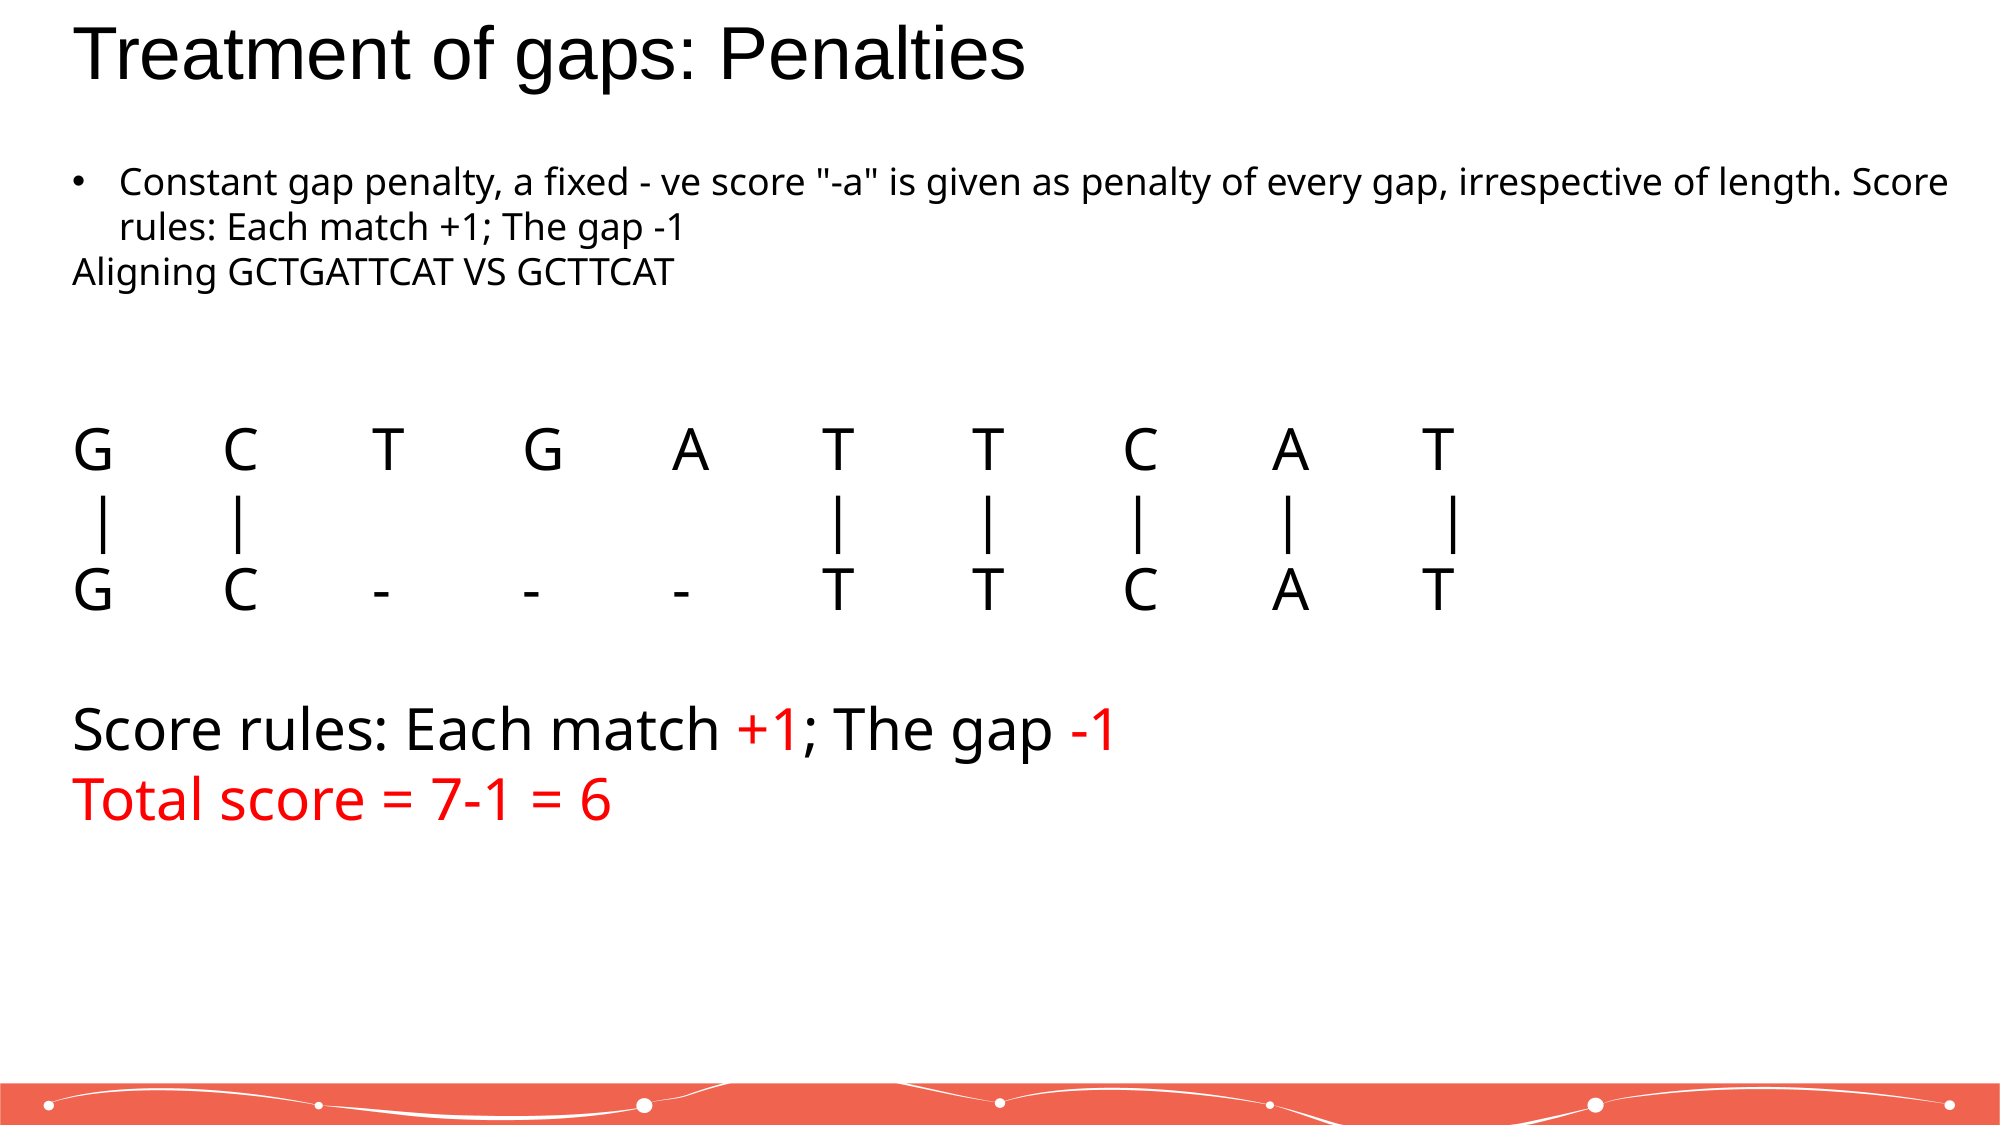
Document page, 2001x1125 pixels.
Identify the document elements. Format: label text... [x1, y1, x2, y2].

text_box Constant gap penalty, a fixed - ve score "-a" is given as penalty of every gap, irrespective of length. Score rules: Each match +1; The gap -1 Aligning GCTGATTCAT VS GCTTCAT [57, 150, 2000, 301]
text_box Treatment of gaps: Penalties [57, 0, 1058, 103]
text_box G C T G A T T C A T | | | | | | | G C - - - T T C A T Score rules: Each match +1; The gap -1 Total score = 7-1 = 6 [57, 404, 2000, 840]
picture [0, 1083, 2000, 1125]
